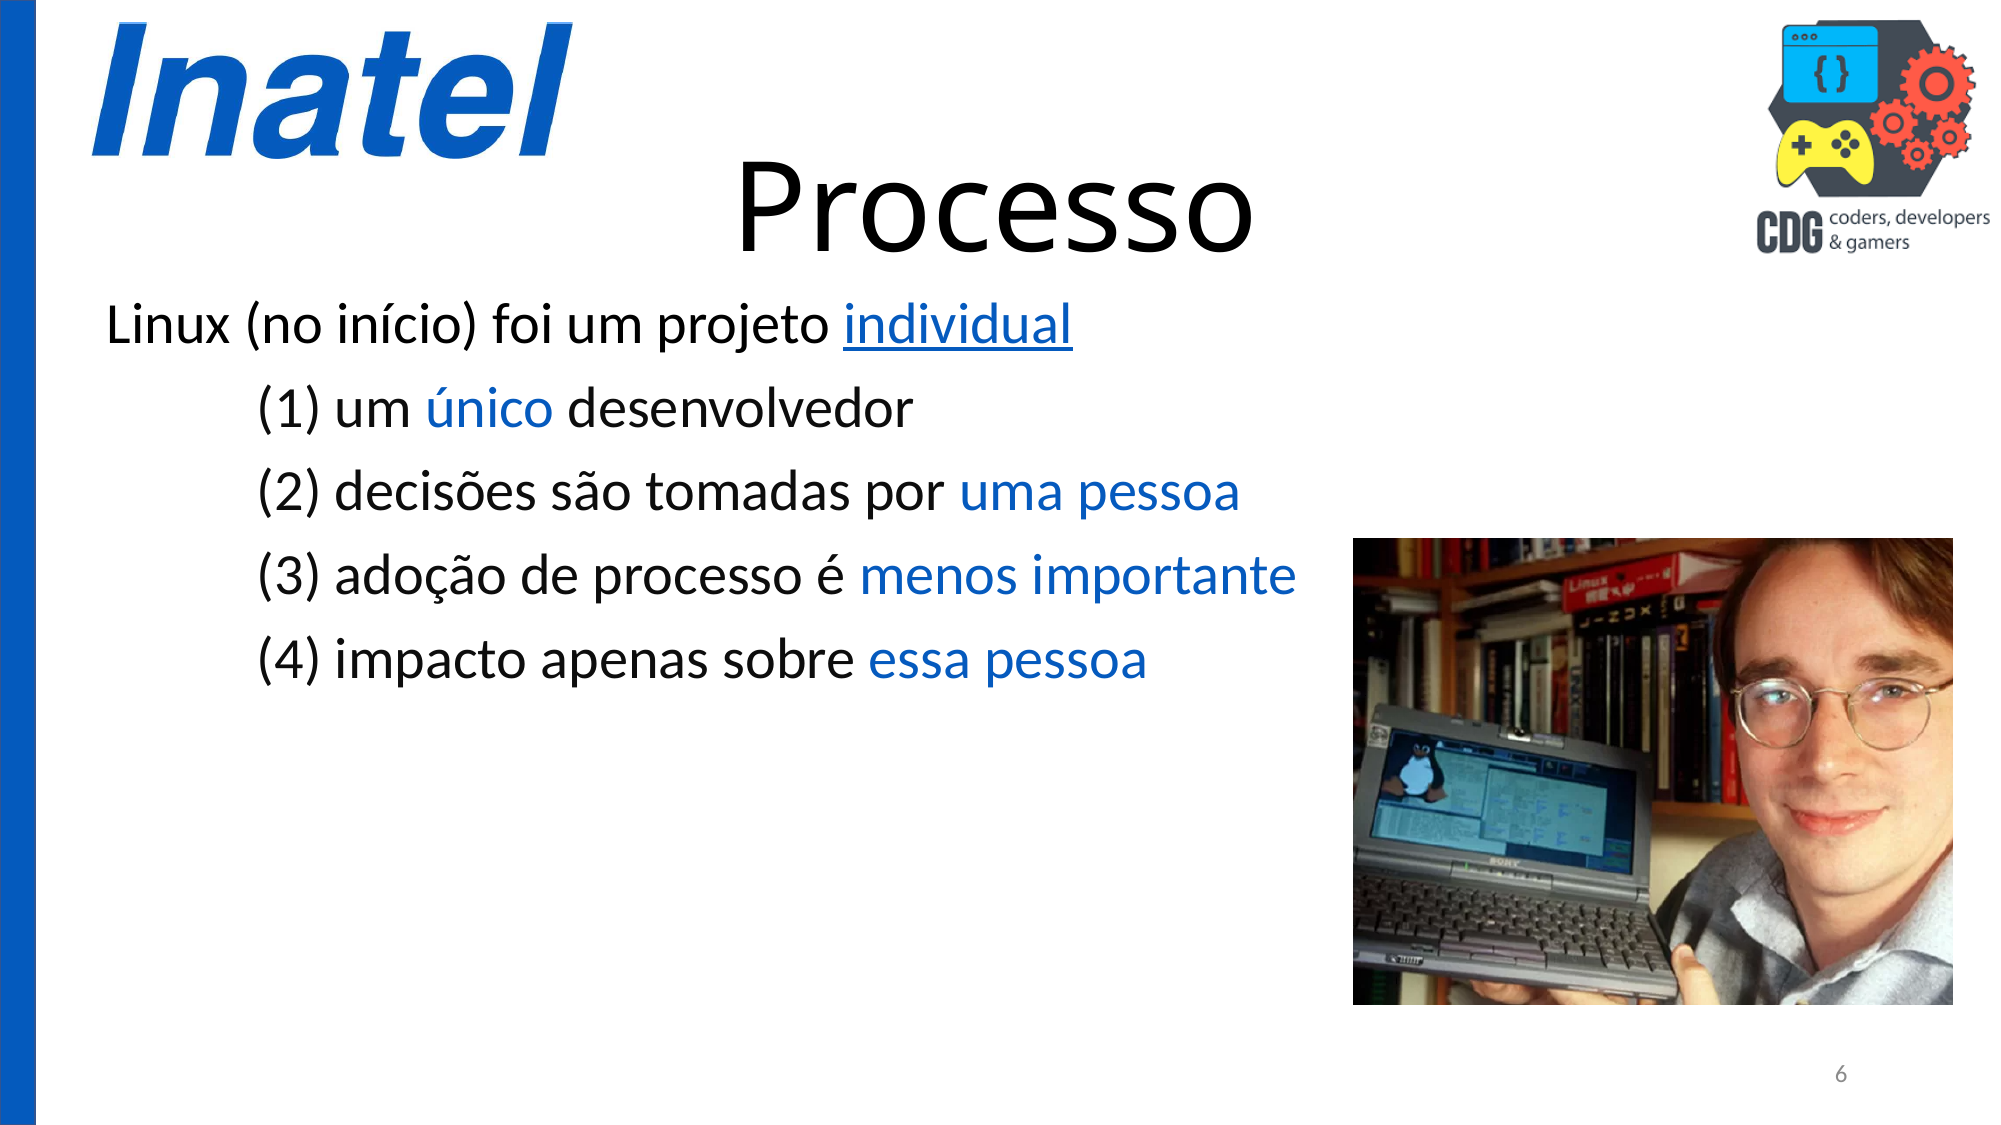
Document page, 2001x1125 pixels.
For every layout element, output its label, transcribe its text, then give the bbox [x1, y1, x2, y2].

picture [91, 22, 573, 159]
text_box [0, 0, 36, 1125]
title Processo [245, 79, 1746, 285]
picture [1745, 9, 2000, 266]
subtitle Linux (no início) foi um projeto individual (1) um único desenvolvedor (2) decisões são tomadas por uma pessoa (3) adoção de processo é menos importante (4) impacto apenas sobre essa pessoa [91, 285, 1750, 968]
picture [1353, 538, 1953, 1005]
slide_number 6 [1412, 1042, 1863, 1103]
